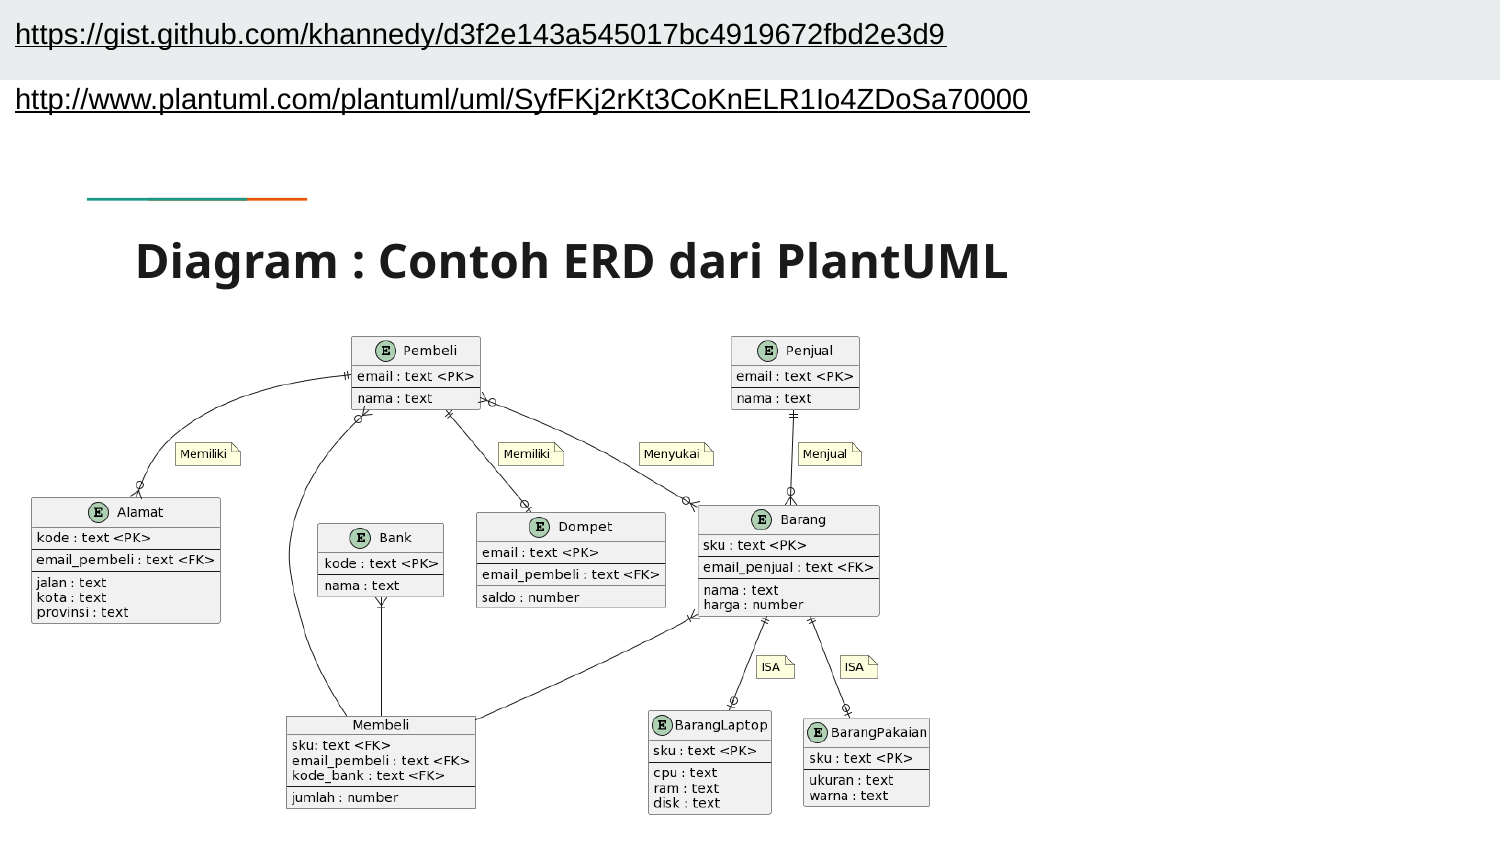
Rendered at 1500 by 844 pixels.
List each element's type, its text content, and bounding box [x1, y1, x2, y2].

picture [24, 328, 934, 819]
title Diagram : Contoh ERD dari PlantUML [119, 216, 1381, 305]
text_box https://gist.github.com/khannedy/d3f2e143a545017bc4919672fbd2e3d9 [0, 0, 1500, 65]
text_box http://www.plantuml.com/plantuml/uml/SyfFKj2rKt3CoKnELR1Io4ZDoSa70000 [0, 65, 1500, 131]
